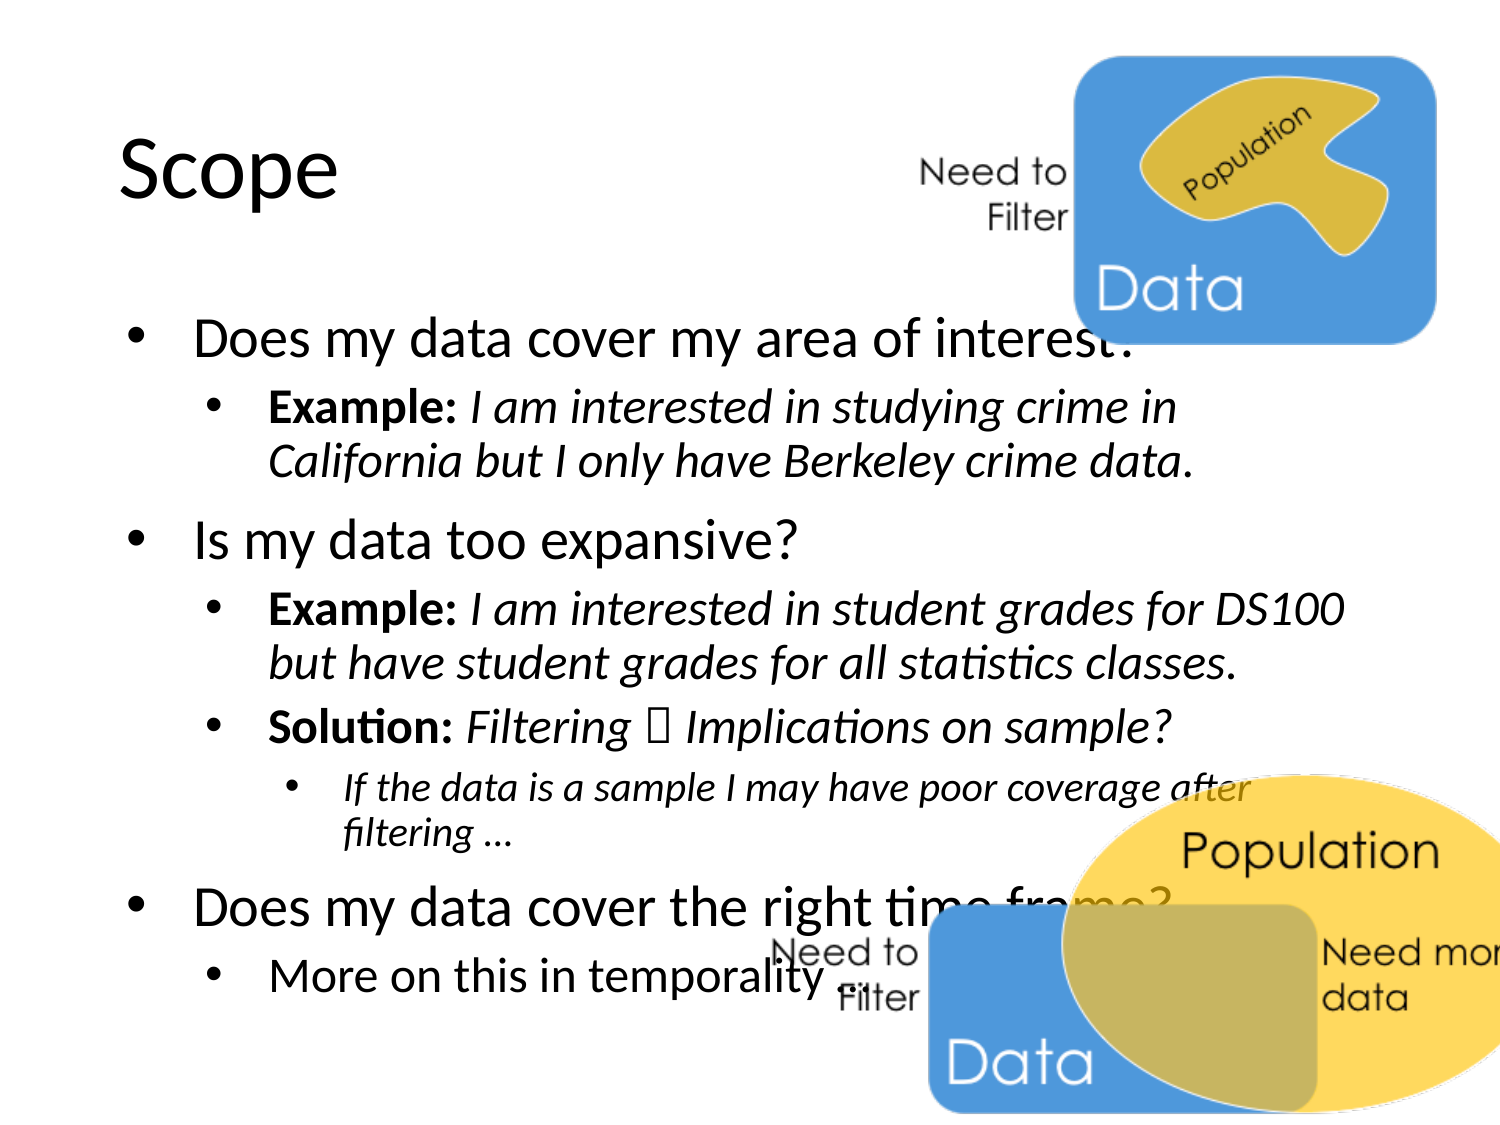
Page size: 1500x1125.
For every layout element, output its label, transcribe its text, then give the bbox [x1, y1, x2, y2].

list Does my data cover my area of interest? Example: I am interested in studying crime in California but I only have Berkeley crime data. Is my data too expansive? Example: I am interested in student grades for DS100 but have student grades for all statistics classes. Solution: Filtering  Implications on sample? If the data is a sample I may have poor coverage after filtering … Does my data cover the right time frame? More on this in temporality … [103, 299, 1397, 1014]
picture [749, 773, 1500, 1125]
title Scope [103, 59, 905, 278]
picture [910, 0, 1485, 345]
